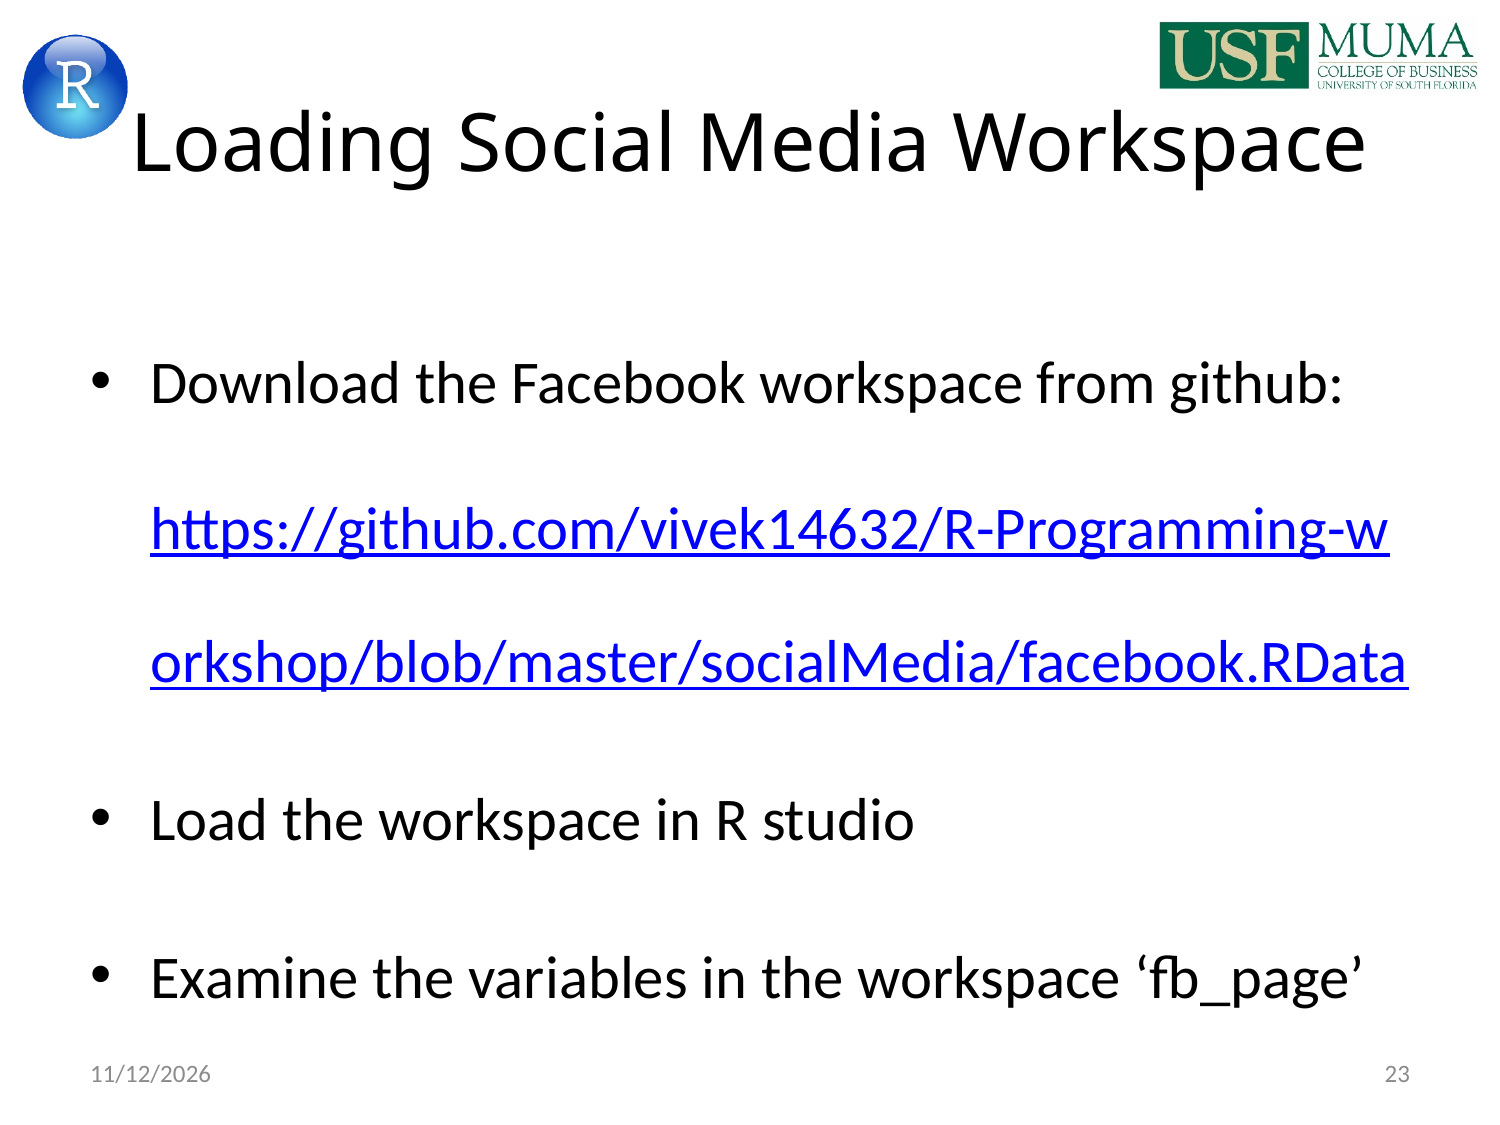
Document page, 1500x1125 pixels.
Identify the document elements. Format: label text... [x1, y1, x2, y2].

picture [1159, 15, 1478, 97]
slide_number 23 [1074, 1042, 1425, 1103]
list Download the Facebook workspace from github: https://github.com/vivek14632/R-Programming-workshop/blob/master/socialMedia/facebook.RData Load the workspace in R studio Examine the variables in the workspace ‘fb_page’ [75, 262, 1425, 1005]
title Loading Social Media Workspace [75, 45, 1425, 233]
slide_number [75, 1042, 425, 1103]
picture [22, 34, 128, 139]
